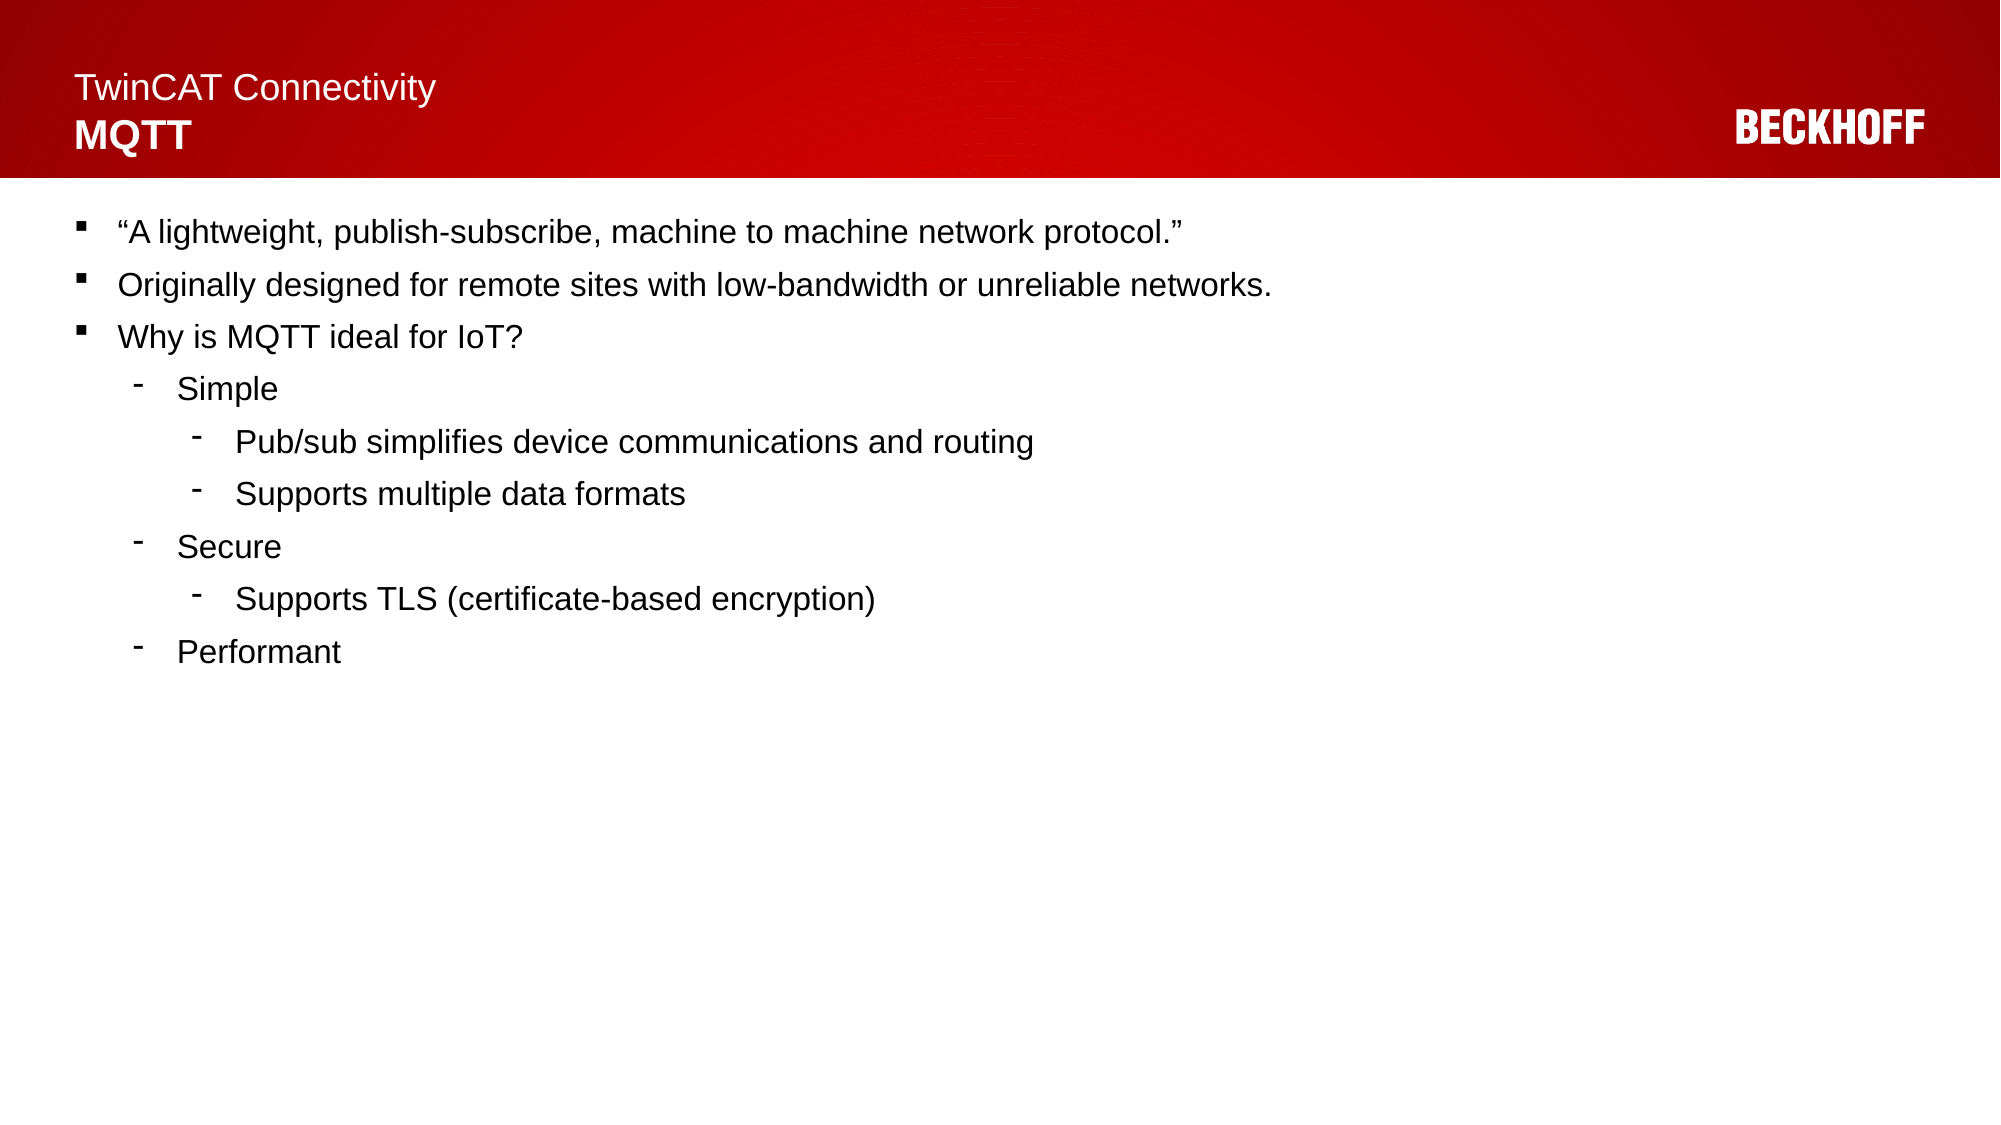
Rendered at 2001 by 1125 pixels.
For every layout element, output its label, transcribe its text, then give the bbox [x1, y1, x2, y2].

title TwinCAT Connectivity MQTT [0, 33, 1664, 178]
list “A lightweight, publish-subscribe, machine to machine network protocol.” Originally designed for remote sites with low-bandwidth or unreliable networks. Why is MQTT ideal for IoT? Simple Pub/sub simplifies device communications and routing Supports multiple data formats Secure Supports TLS (certificate-based encryption) Performant [0, 178, 1827, 695]
picture [1727, 98, 1934, 155]
